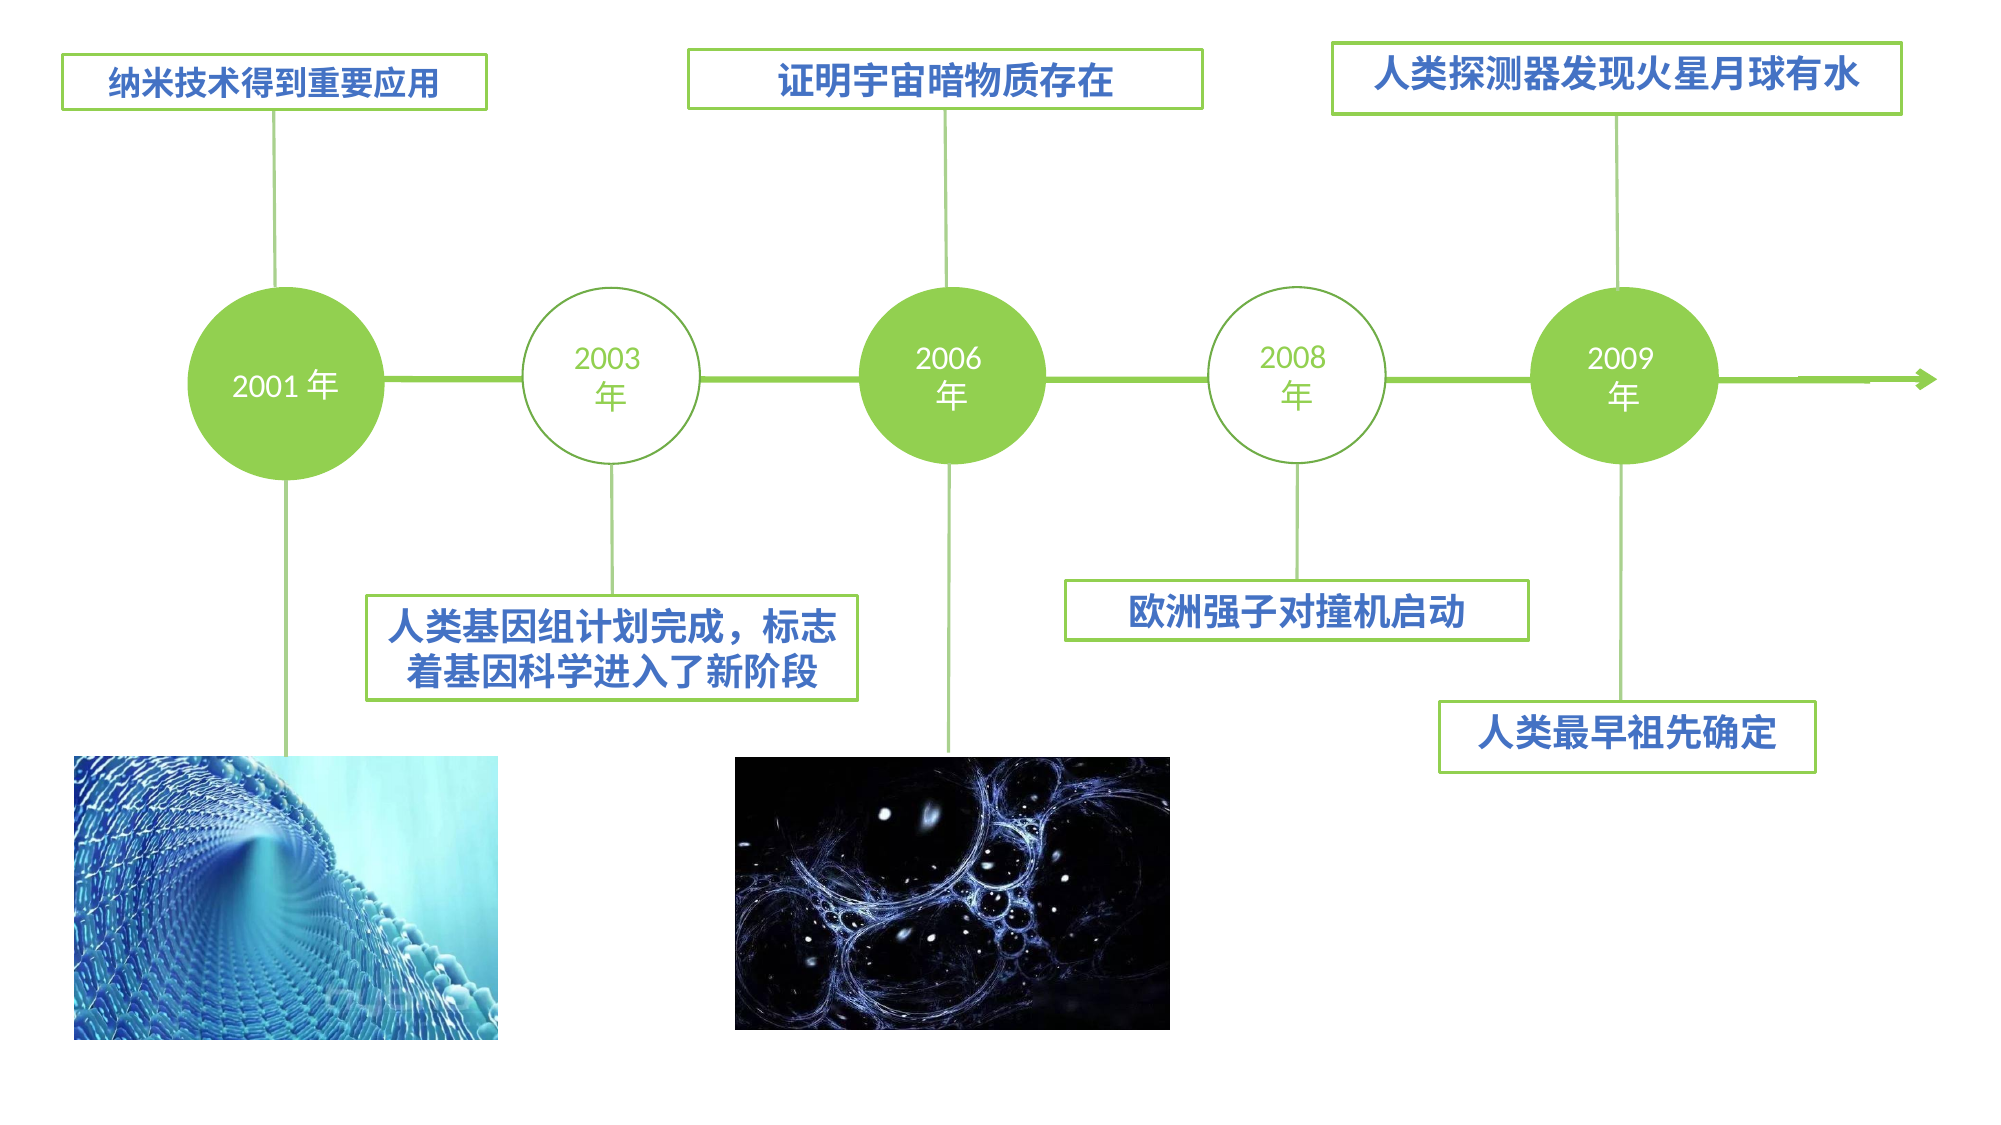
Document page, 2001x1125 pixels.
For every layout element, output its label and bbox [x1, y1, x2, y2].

text_box [62, 42, 1938, 773]
picture [74, 756, 498, 1040]
picture [735, 757, 1170, 1030]
